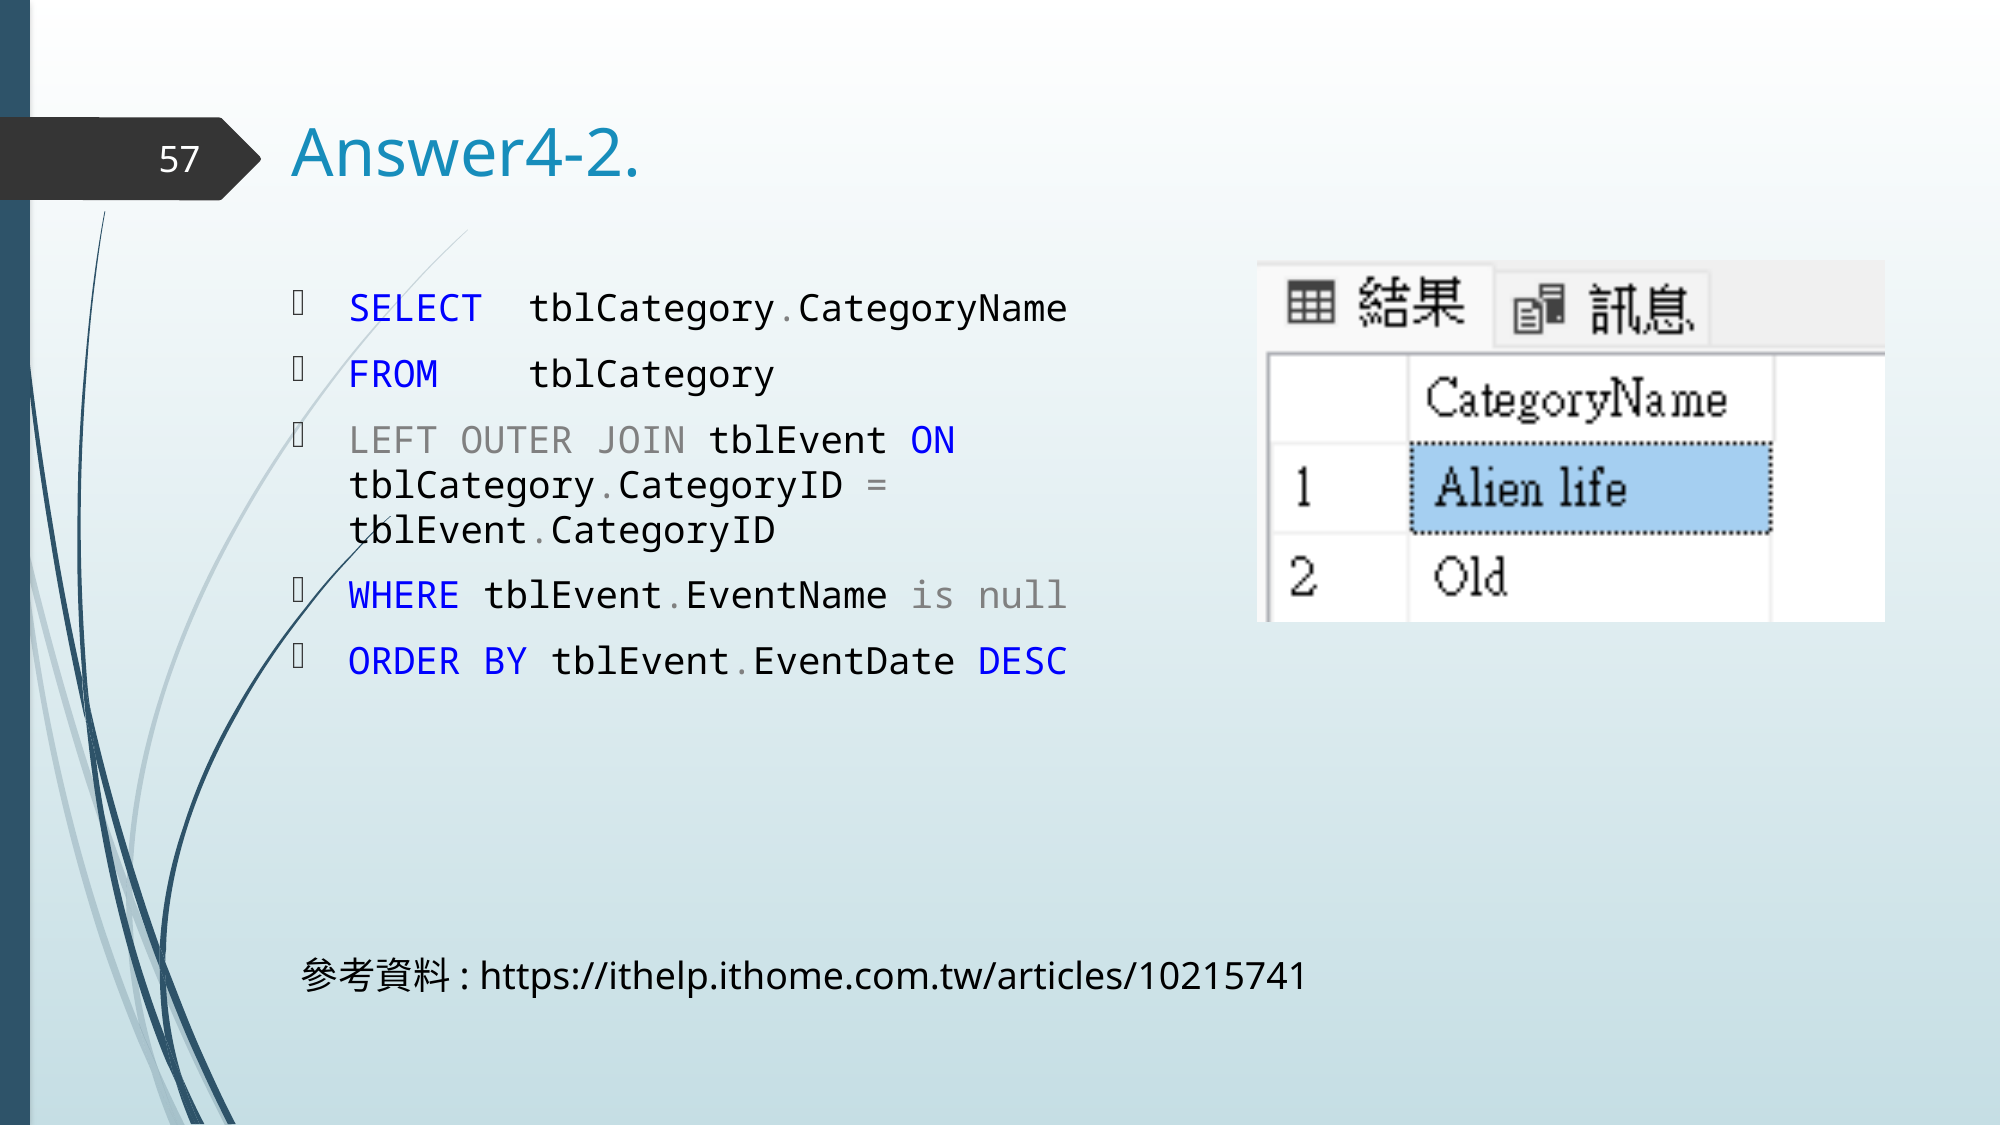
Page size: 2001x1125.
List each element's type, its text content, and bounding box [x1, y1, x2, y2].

list SELECT tblCategory.CategoryName FROM tblCategory LEFT OUTER JOIN tblEvent ON tblCategory.CategoryID = tblEvent.CategoryID WHERE tblEvent.EventName is null ORDER BY tblEvent.EventDate DESC [276, 276, 1274, 909]
picture [1257, 259, 1885, 623]
slide_number 57 [87, 129, 216, 190]
title Answer4-2. [276, 102, 956, 276]
text_box 參考資料: https://ithelp.ithome.com.tw/articles/10215741 [285, 944, 1326, 1005]
